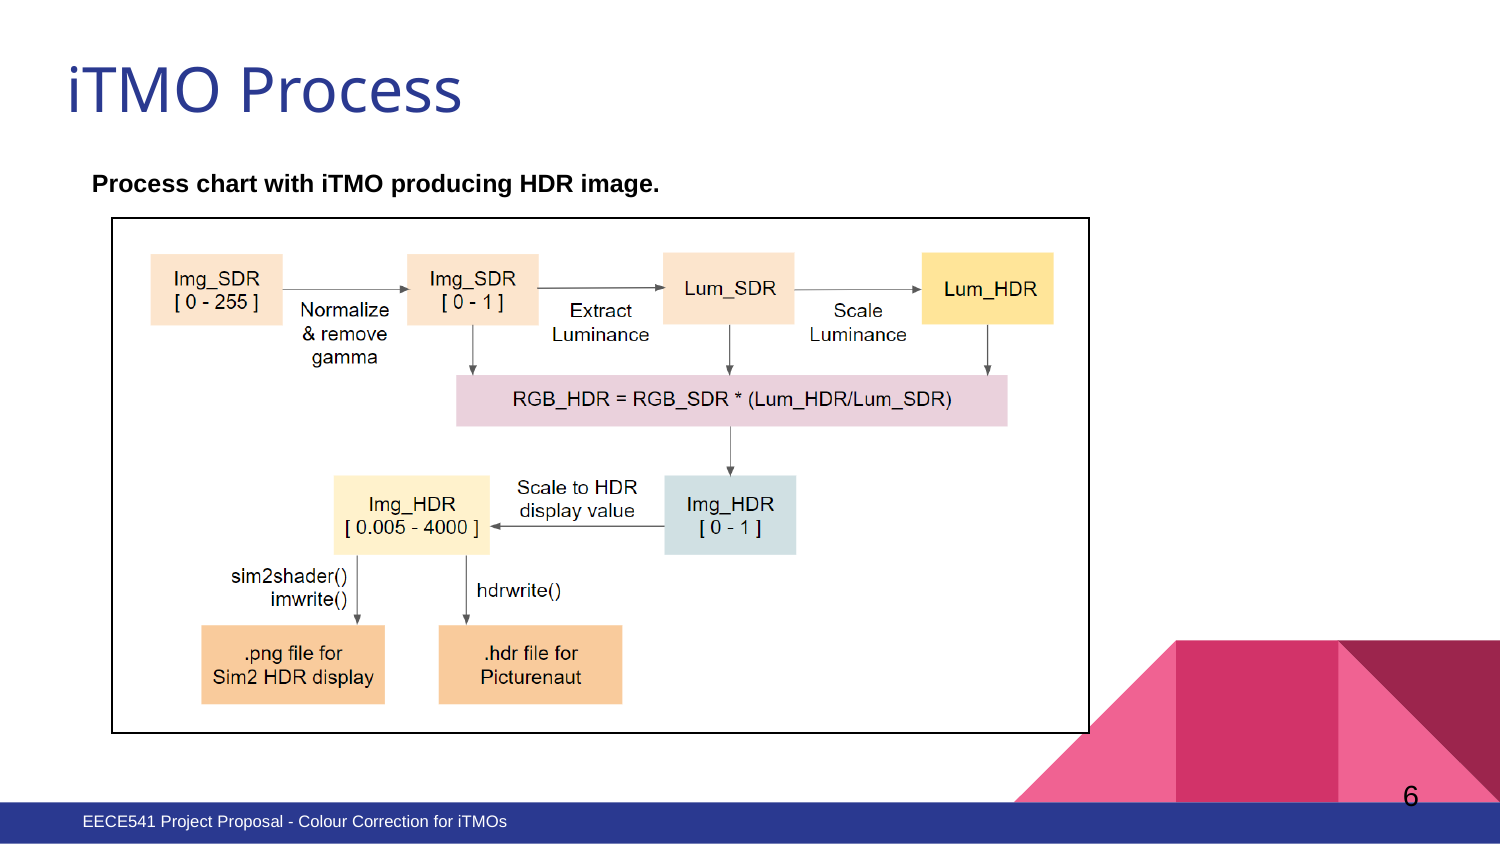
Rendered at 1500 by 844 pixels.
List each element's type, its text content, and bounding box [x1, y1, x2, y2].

title iTMO Process [51, 34, 1449, 135]
picture [112, 219, 1089, 733]
list [51, 201, 1449, 750]
text_box Process chart with iTMO producing HDR image. [76, 148, 786, 188]
slide_number 6 [1387, 762, 1478, 828]
